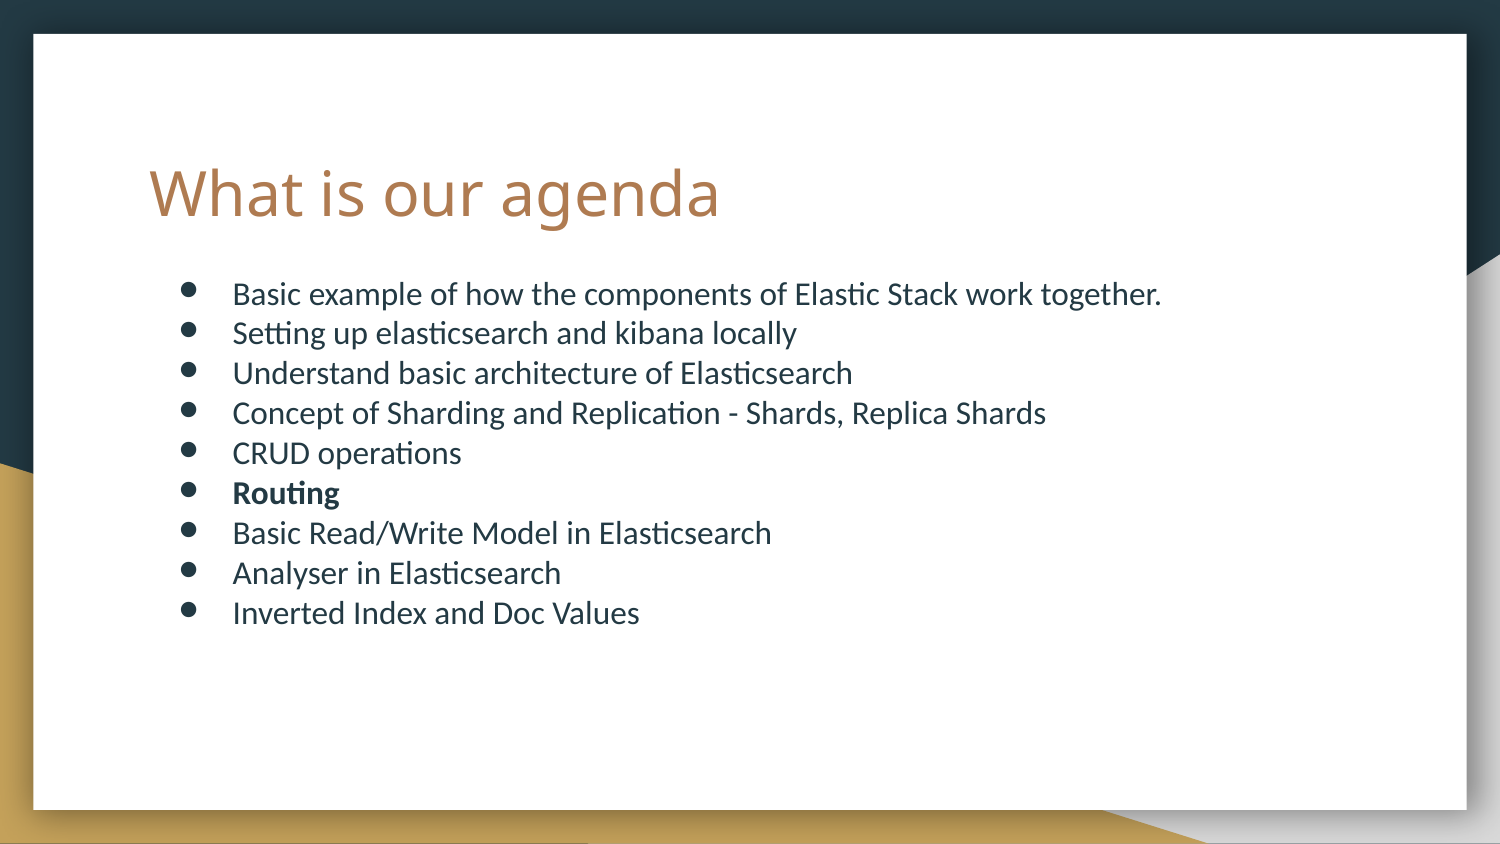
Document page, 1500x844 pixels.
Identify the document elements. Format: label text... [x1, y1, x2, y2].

text_box Basic example of how the components of Elastic Stack work together. Setting up elasticsearch and kibana locally Understand basic architecture of Elasticsearch Concept of Sharding and Replication - Shards, Replica Shards CRUD operations Routing Basic Read/Write Model in Elasticsearch Analyser in Elasticsearch Inverted Index and Doc Values [142, 256, 1243, 686]
title What is our agenda [134, 138, 1366, 296]
